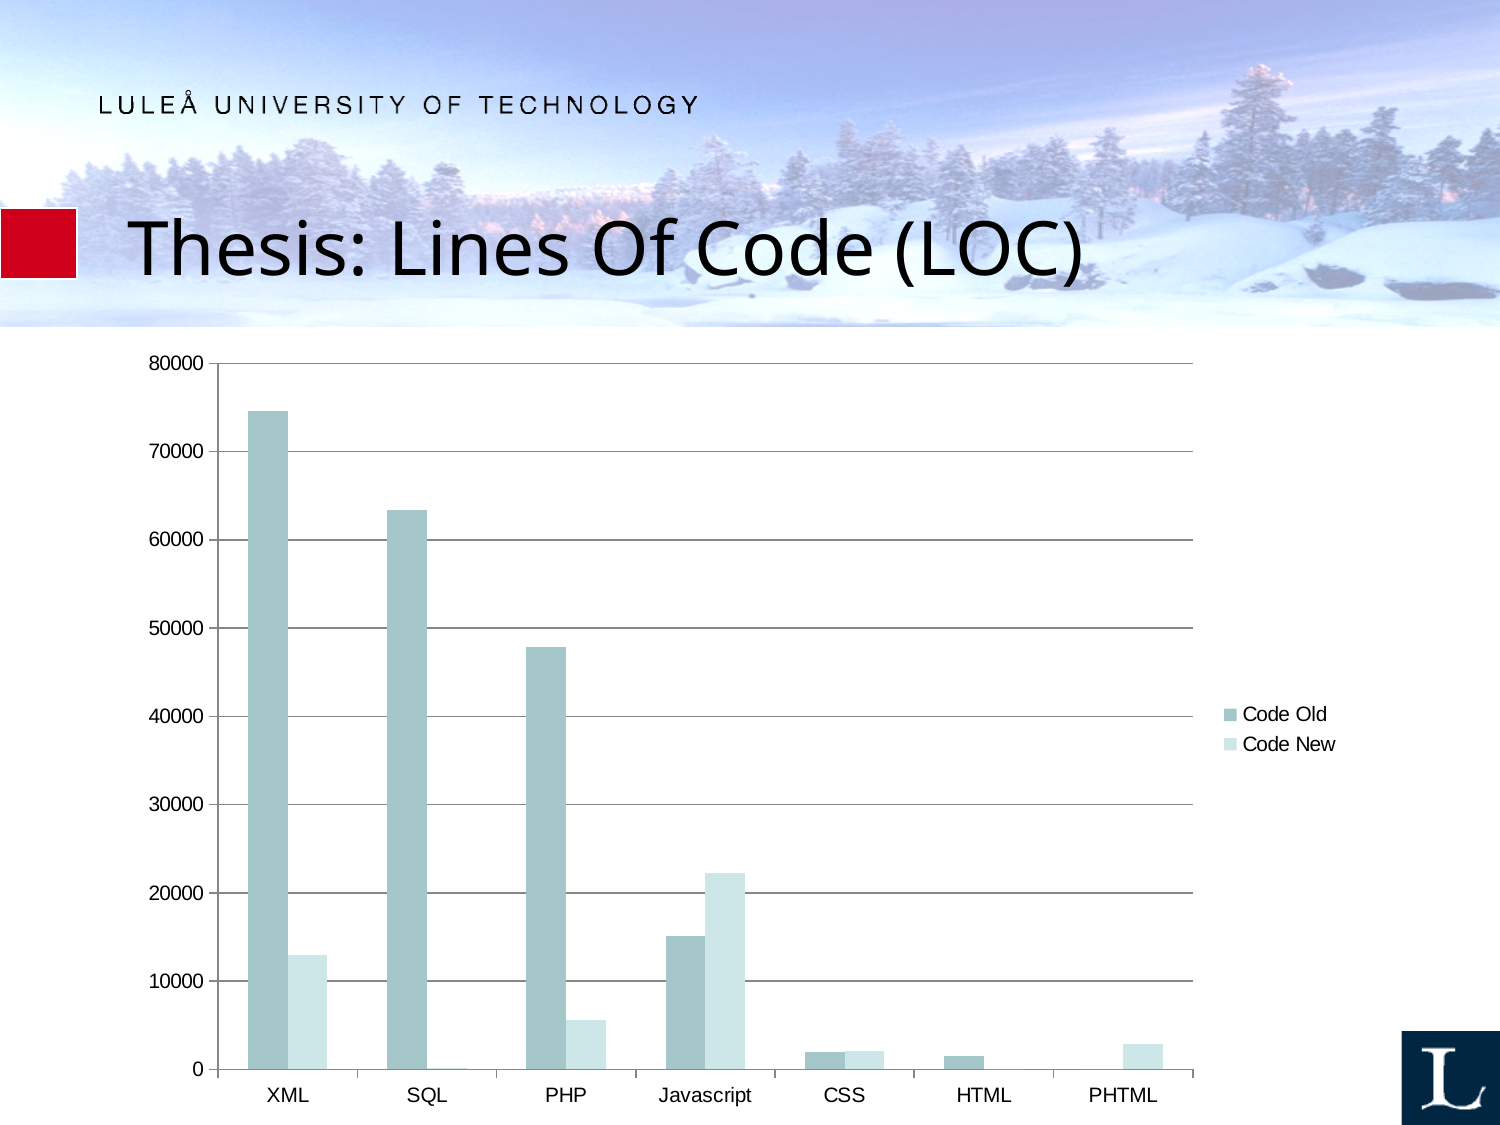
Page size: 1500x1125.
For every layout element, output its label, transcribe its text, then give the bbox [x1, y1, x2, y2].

title Thesis: Lines Of Code (LOC) [111, 160, 1412, 330]
picture [1399, 1031, 1500, 1125]
chart [123, 335, 1355, 1124]
picture [100, 90, 697, 114]
